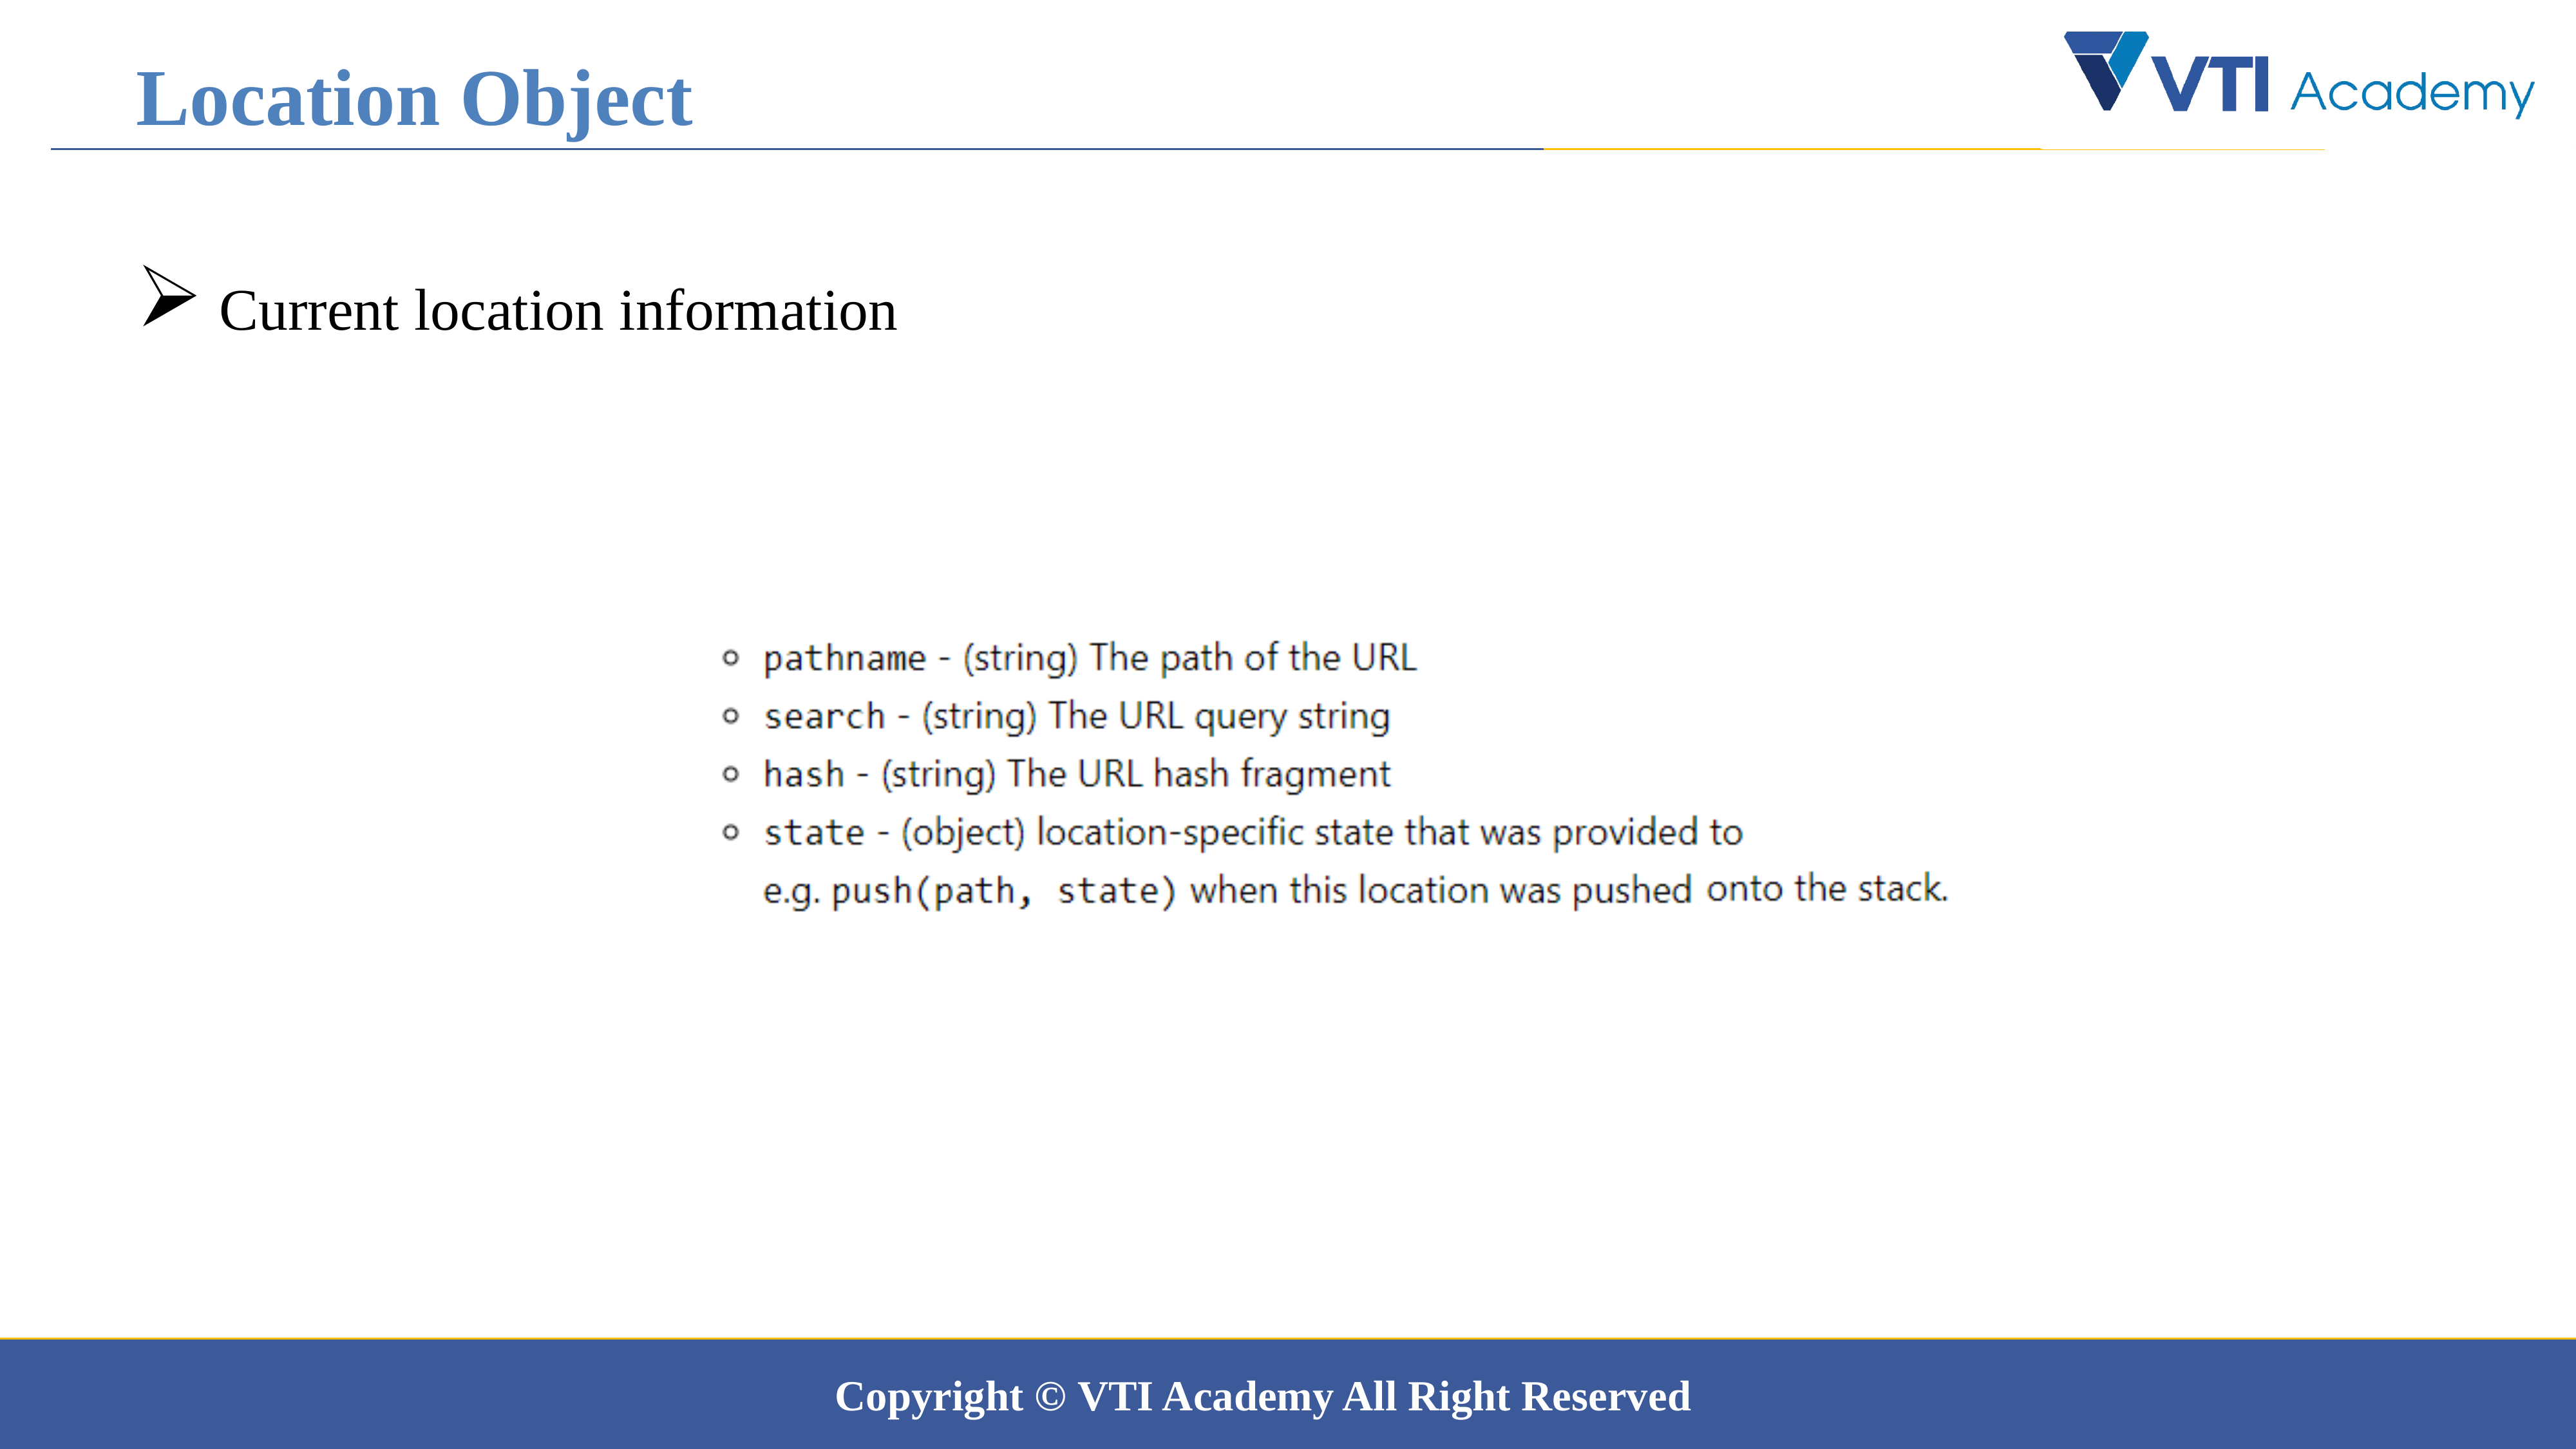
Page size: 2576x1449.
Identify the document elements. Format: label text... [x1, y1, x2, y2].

text_box Location Object [126, 60, 1774, 126]
picture [705, 627, 1961, 933]
picture [2034, 0, 2576, 149]
text_box Current location information [126, 265, 1774, 534]
